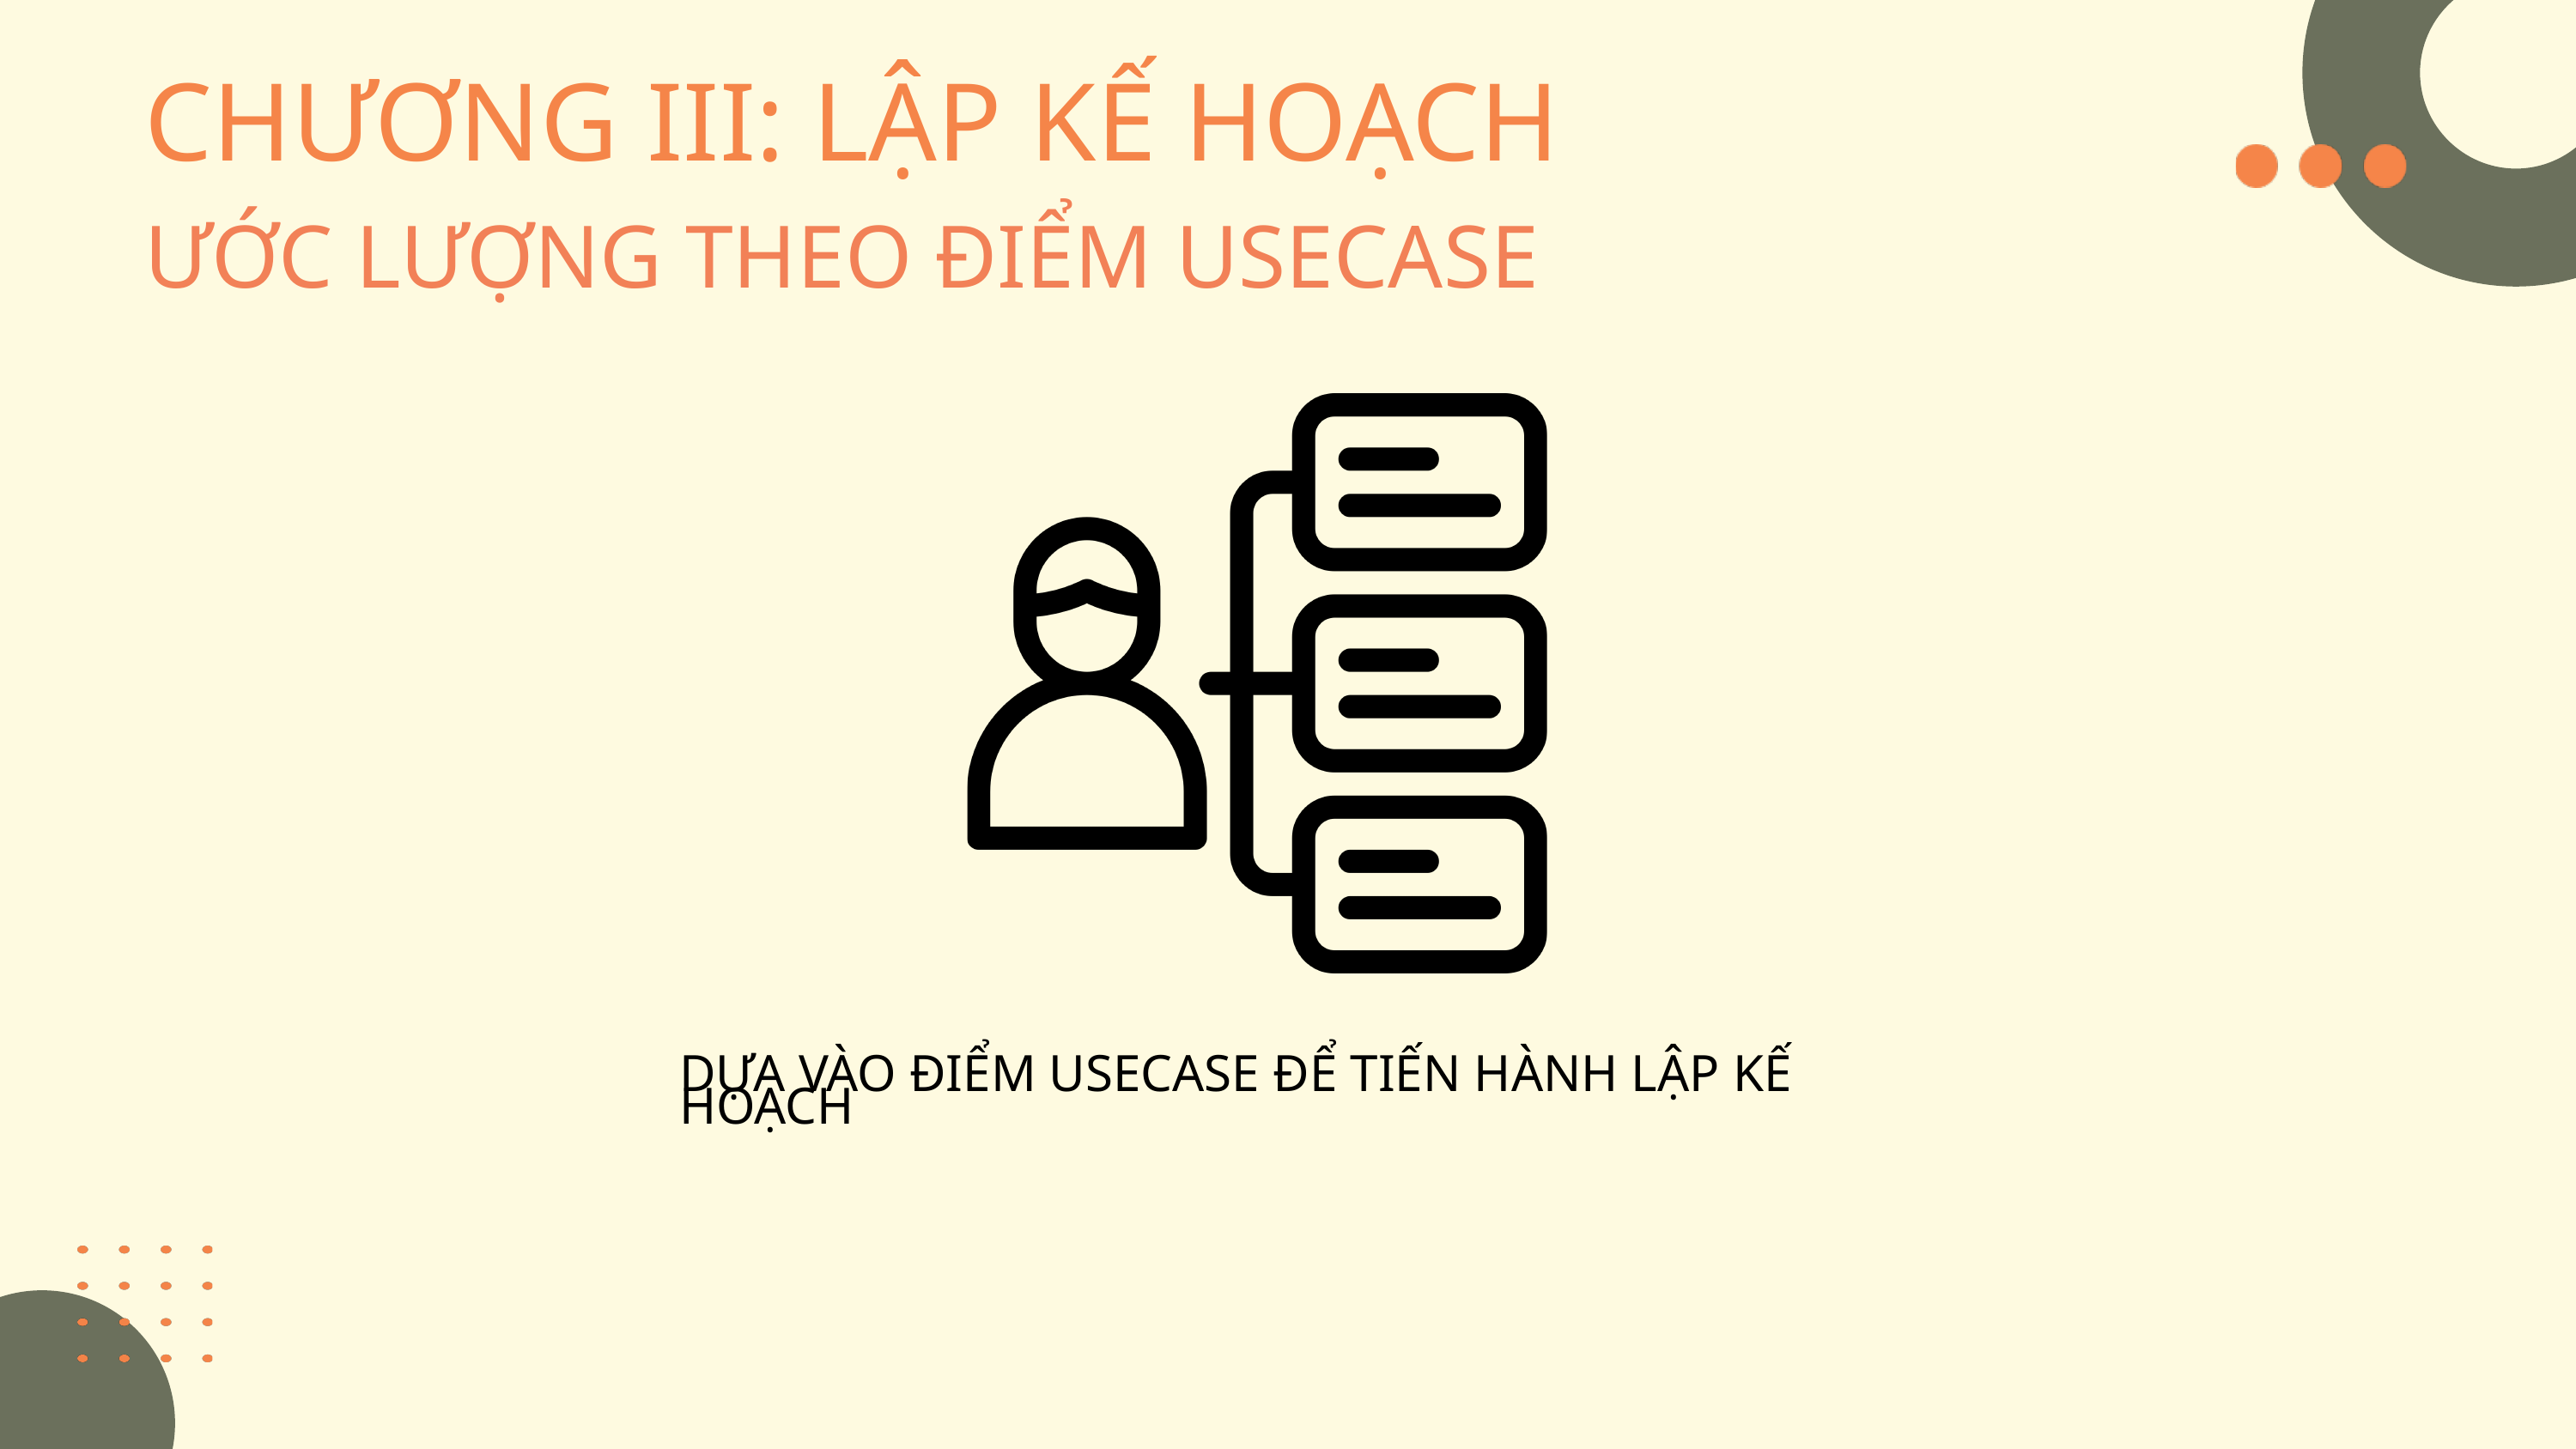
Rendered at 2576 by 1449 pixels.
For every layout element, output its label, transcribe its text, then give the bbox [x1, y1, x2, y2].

text_box CHƯƠNG III: LẬP KẾ HOẠCH [144, 82, 1790, 183]
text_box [0, 1289, 176, 1449]
text_box ƯỚC LƯỢNG THEO ĐIỂM USECASE [144, 249, 1996, 306]
text_box DỰA VÀO ĐIỂM USECASE ĐỂ TIẾN HÀNH LẬP KẾ HOẠCH [679, 1069, 1897, 1135]
text_box [967, 393, 1547, 973]
text_box [77, 1246, 213, 1362]
text_box [2235, 144, 2298, 188]
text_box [2302, 0, 2576, 287]
